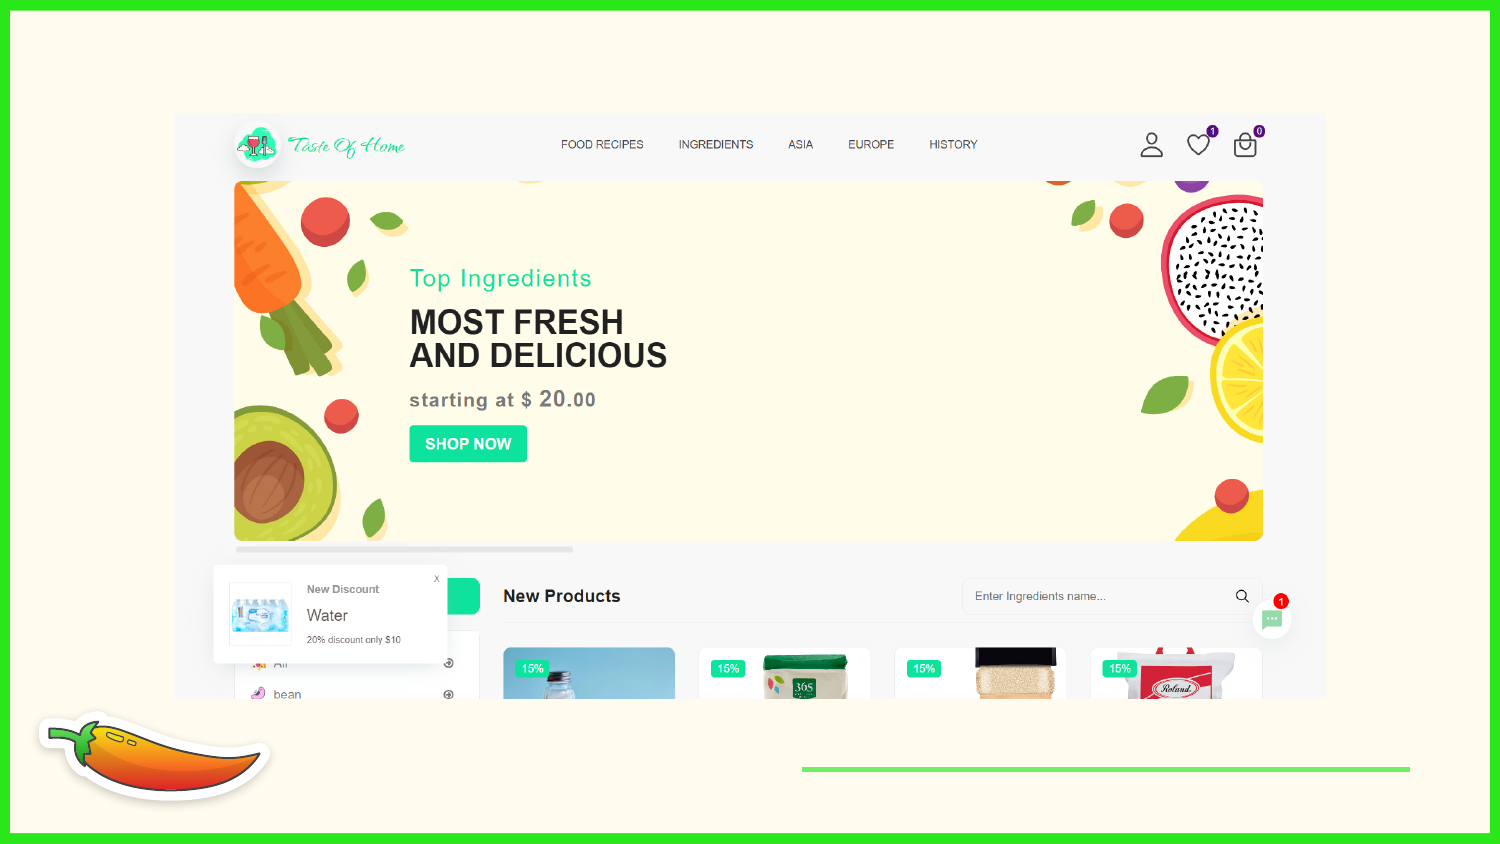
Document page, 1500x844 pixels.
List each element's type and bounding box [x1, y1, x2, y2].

picture [173, 113, 1327, 699]
